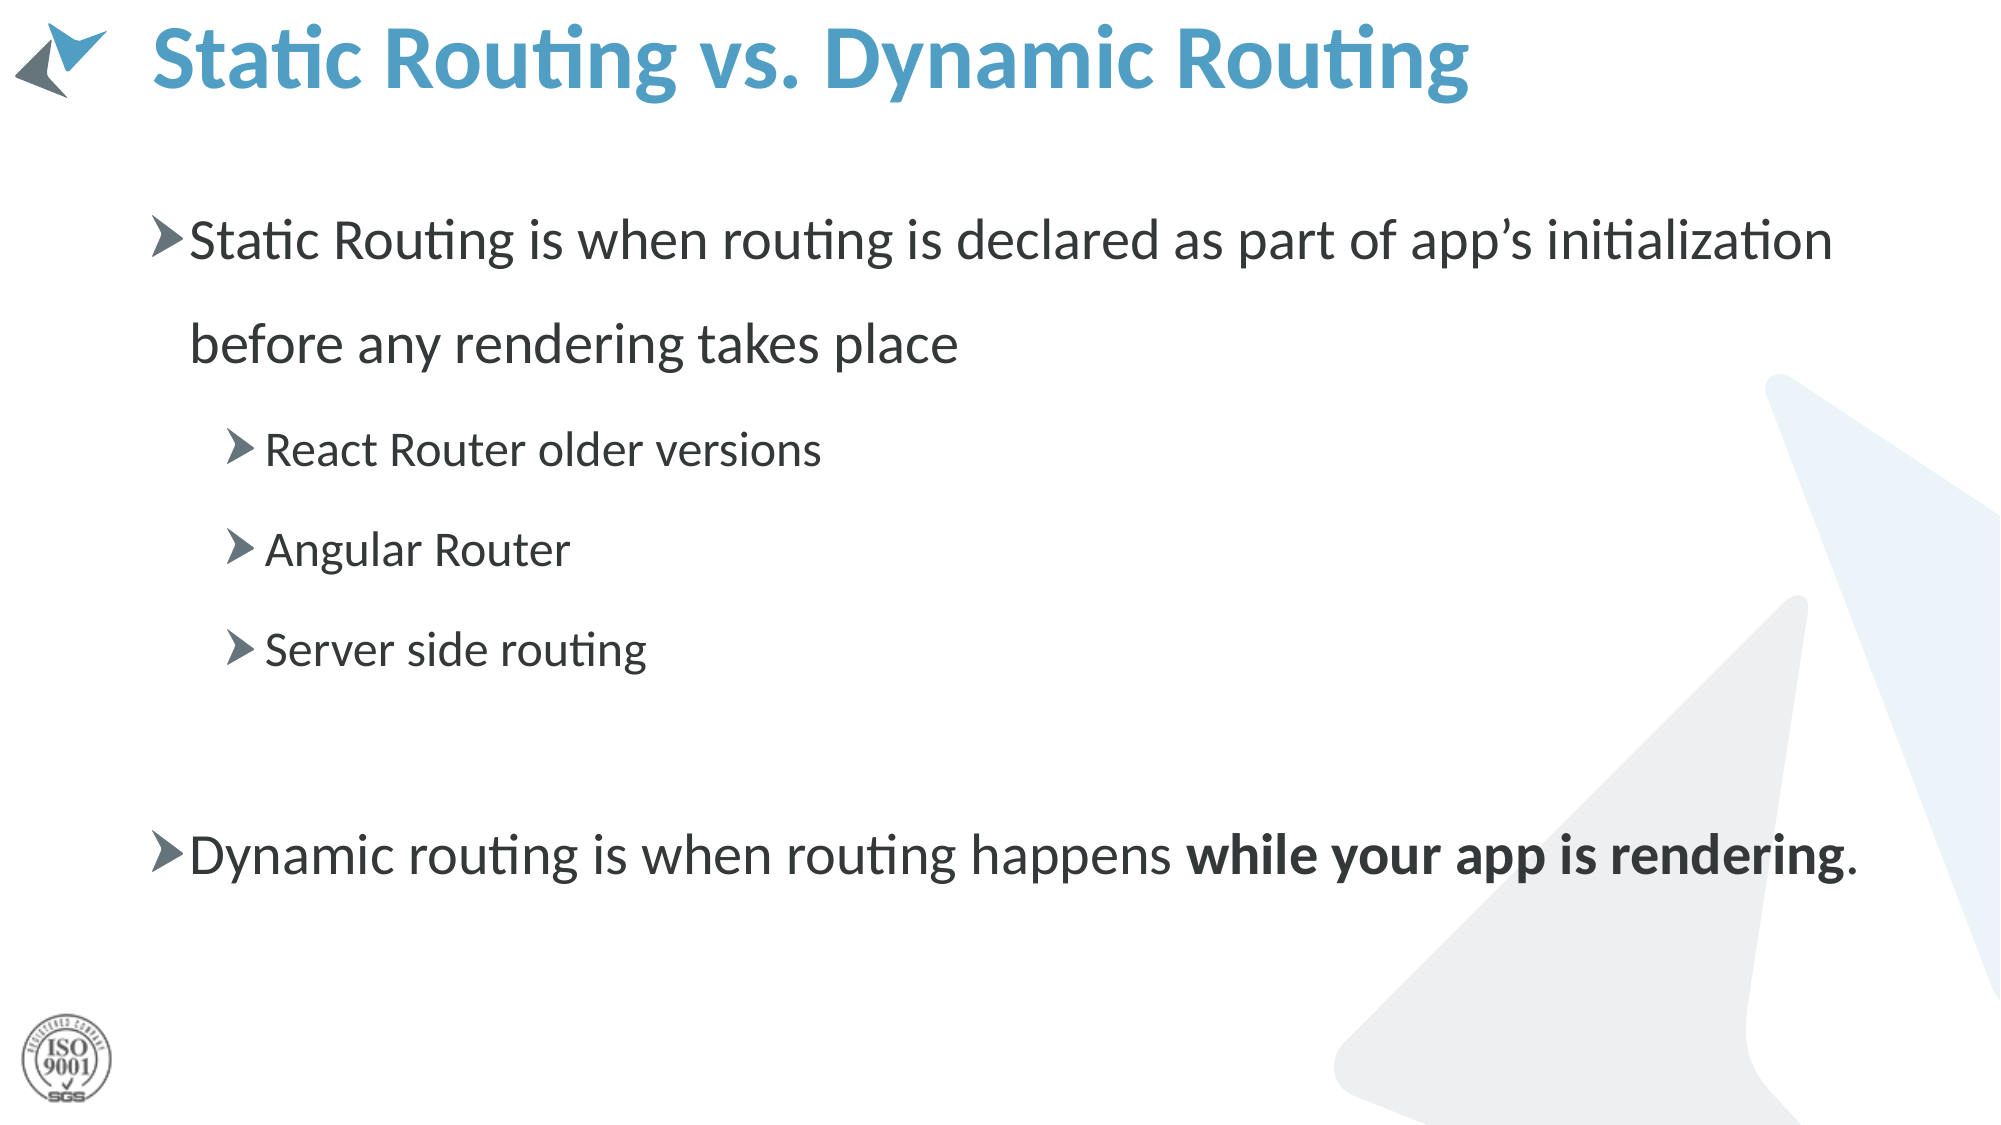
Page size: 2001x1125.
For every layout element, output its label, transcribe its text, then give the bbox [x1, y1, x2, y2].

picture [227, 629, 258, 665]
picture [152, 215, 188, 257]
picture [152, 830, 188, 872]
picture [227, 528, 258, 564]
list Static Routing is when routing is declared as part of app’s initialization before any rendering takes place React Router older versions Angular Router Server side routing Dynamic routing is when routing happens while your app is rendering. [137, 158, 1884, 1010]
picture [20, 1011, 115, 1106]
picture [227, 428, 258, 464]
title Static Routing vs. Dynamic Routing [137, 0, 1838, 119]
